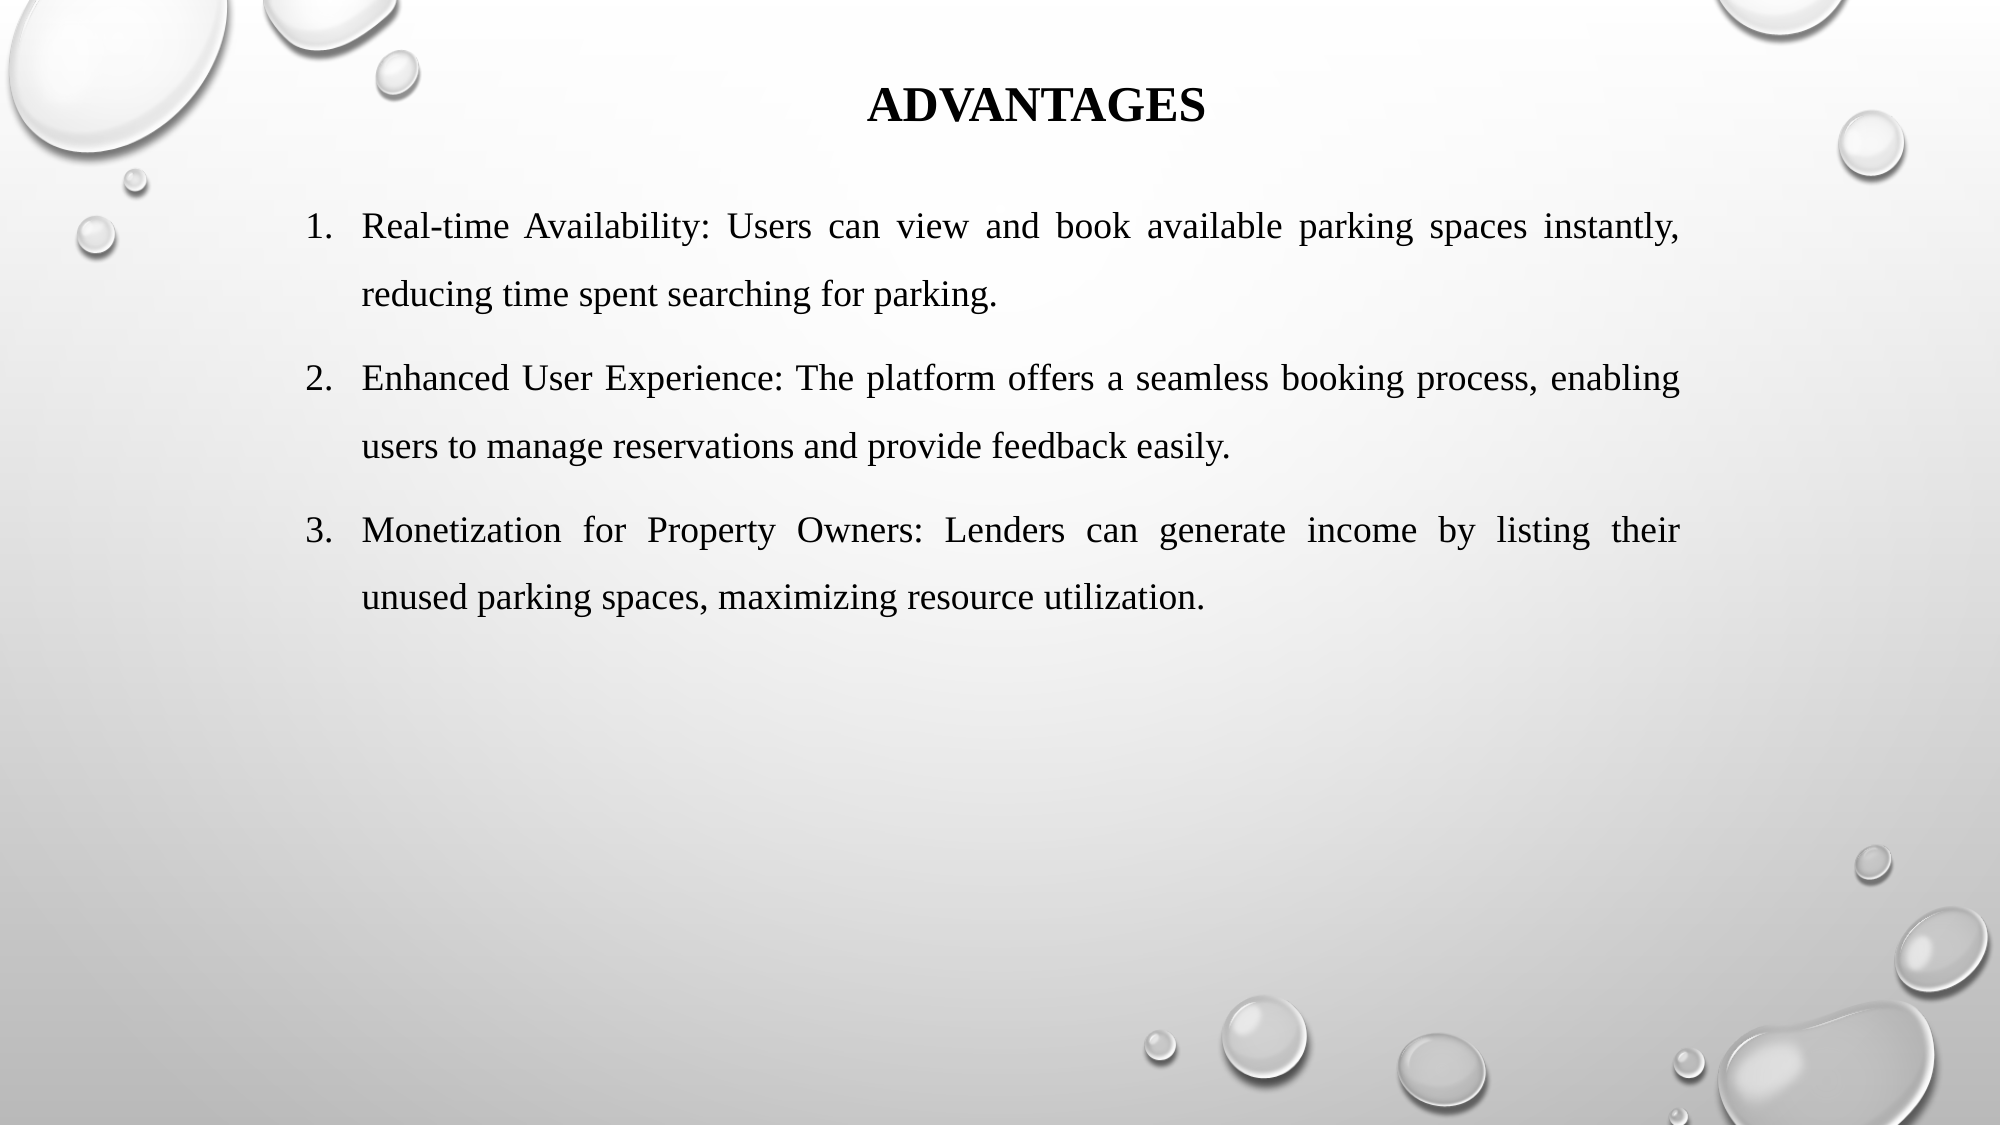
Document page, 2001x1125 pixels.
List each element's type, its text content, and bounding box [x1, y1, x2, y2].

text_box Real-time Availability: Users can view and book available parking spaces instantly, reducing time spent searching for parking. Enhanced User Experience: The platform offers a seamless booking process, enabling users to manage reservations and provide feedback easily. Monetization for Property Owners: Lenders can generate income by listing their unused parking spaces, maximizing resource utilization. [290, 171, 1697, 625]
text_box ADVANTAGES [852, 64, 1222, 139]
picture [0, 0, 2000, 1125]
